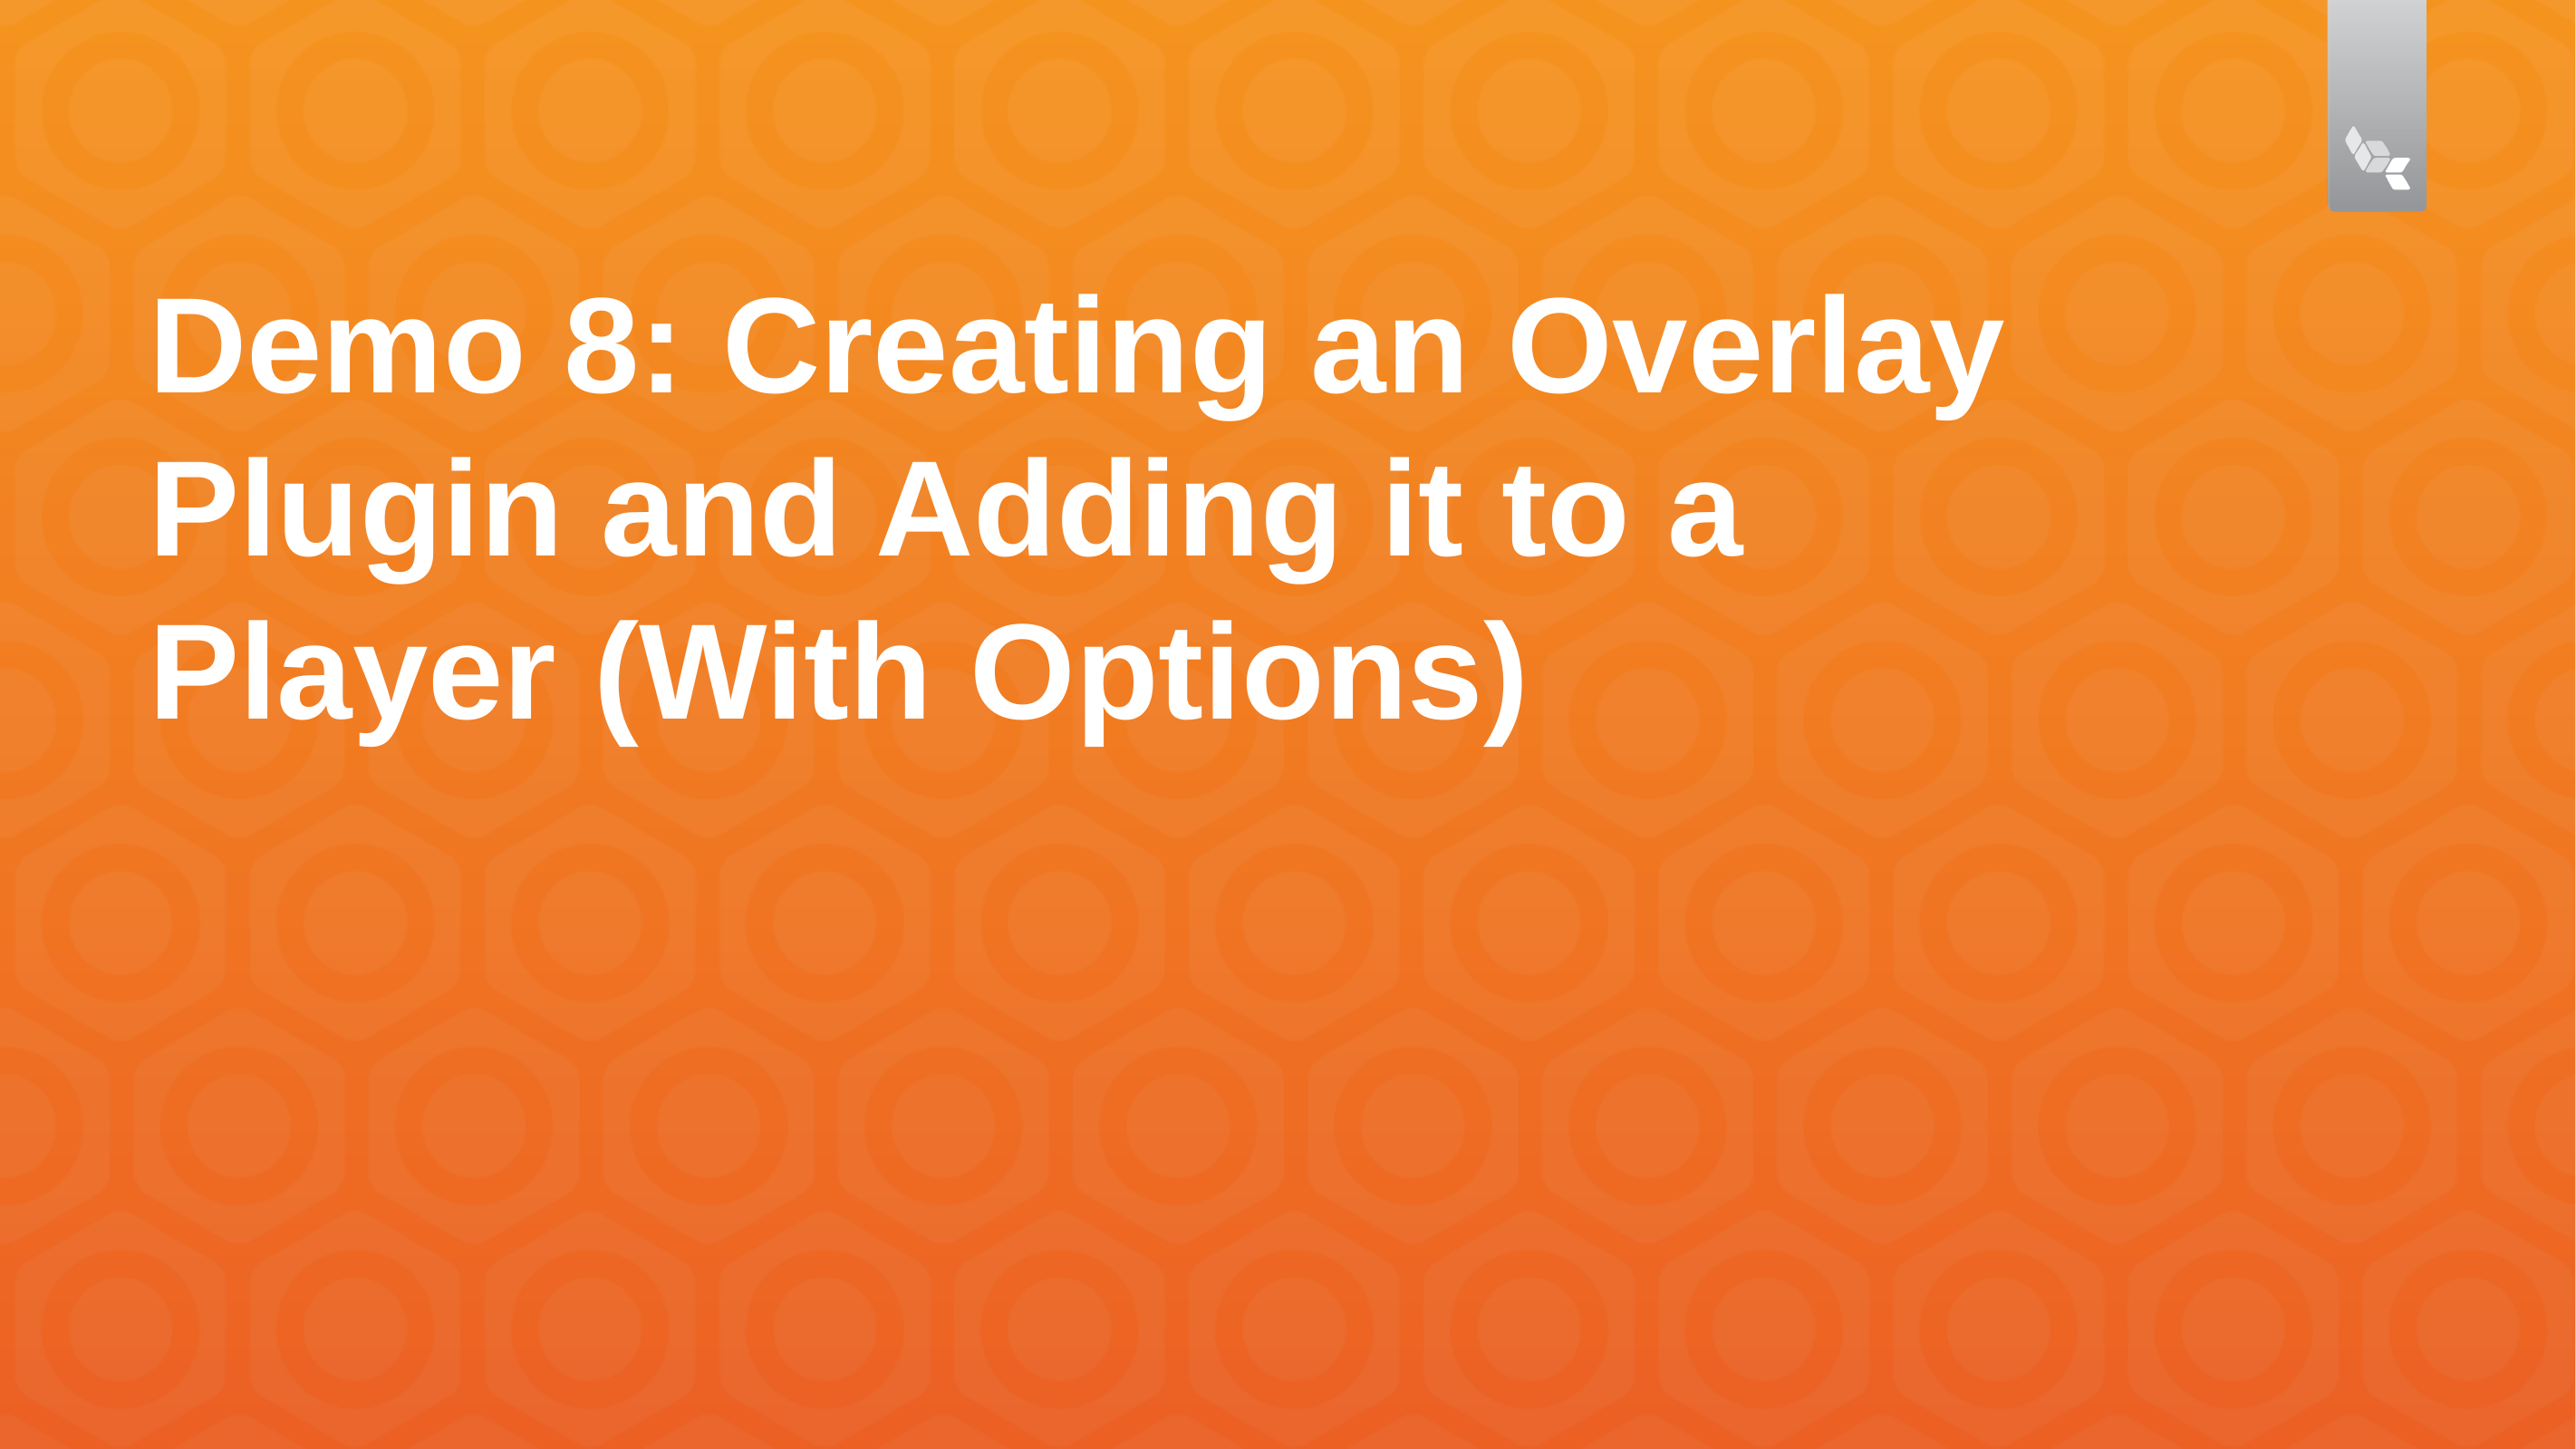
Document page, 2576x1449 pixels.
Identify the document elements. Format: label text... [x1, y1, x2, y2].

title Demo 8: Creating an Overlay Plugin and Adding it to a Player (With Options) [125, 223, 2181, 781]
picture [0, 0, 2576, 1449]
